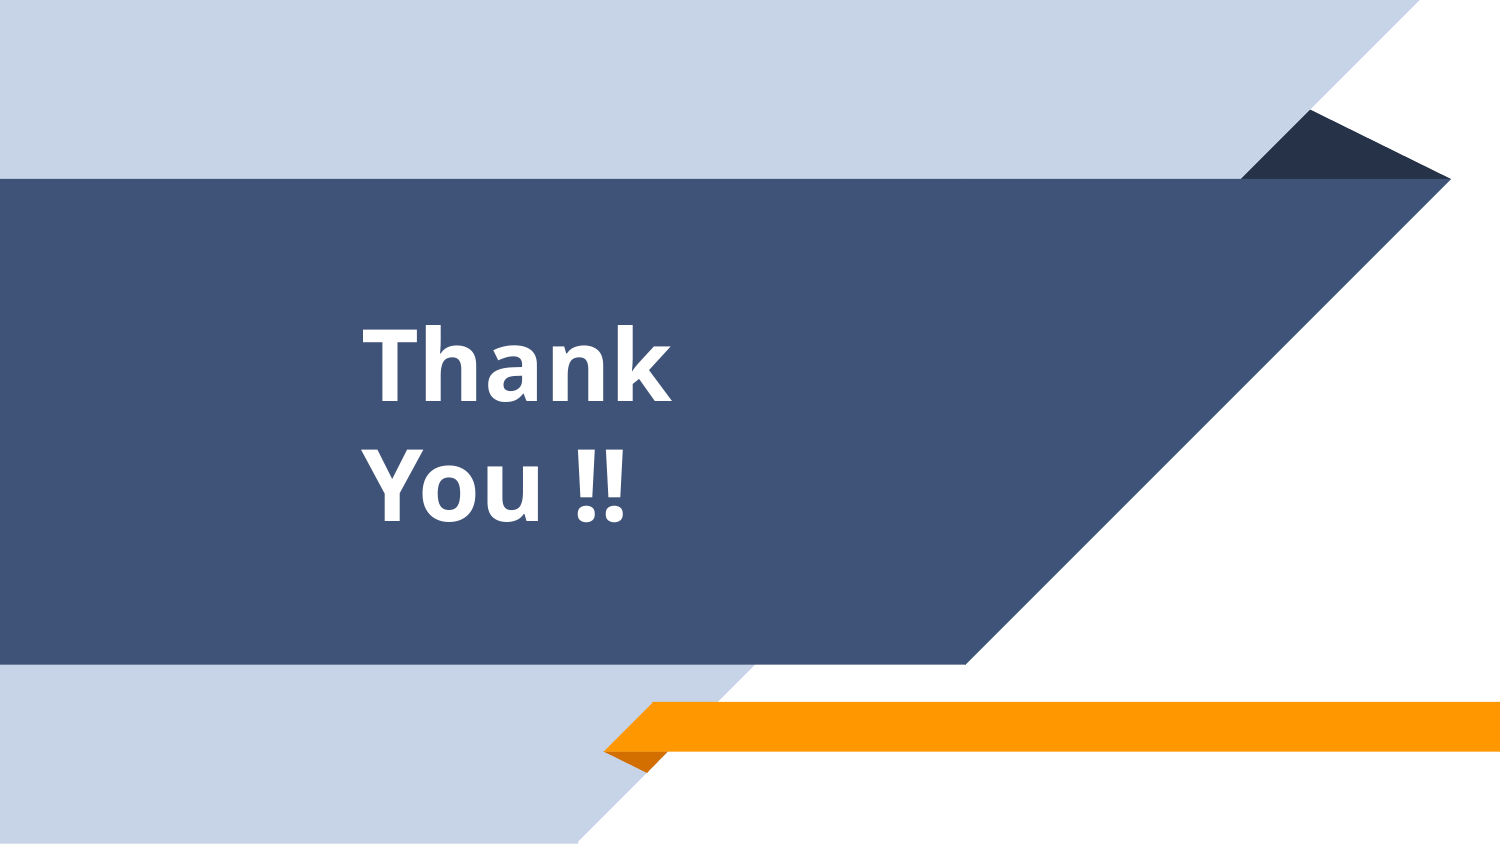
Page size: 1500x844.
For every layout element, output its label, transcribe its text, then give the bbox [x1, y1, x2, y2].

title Thank You !! [346, 209, 939, 635]
